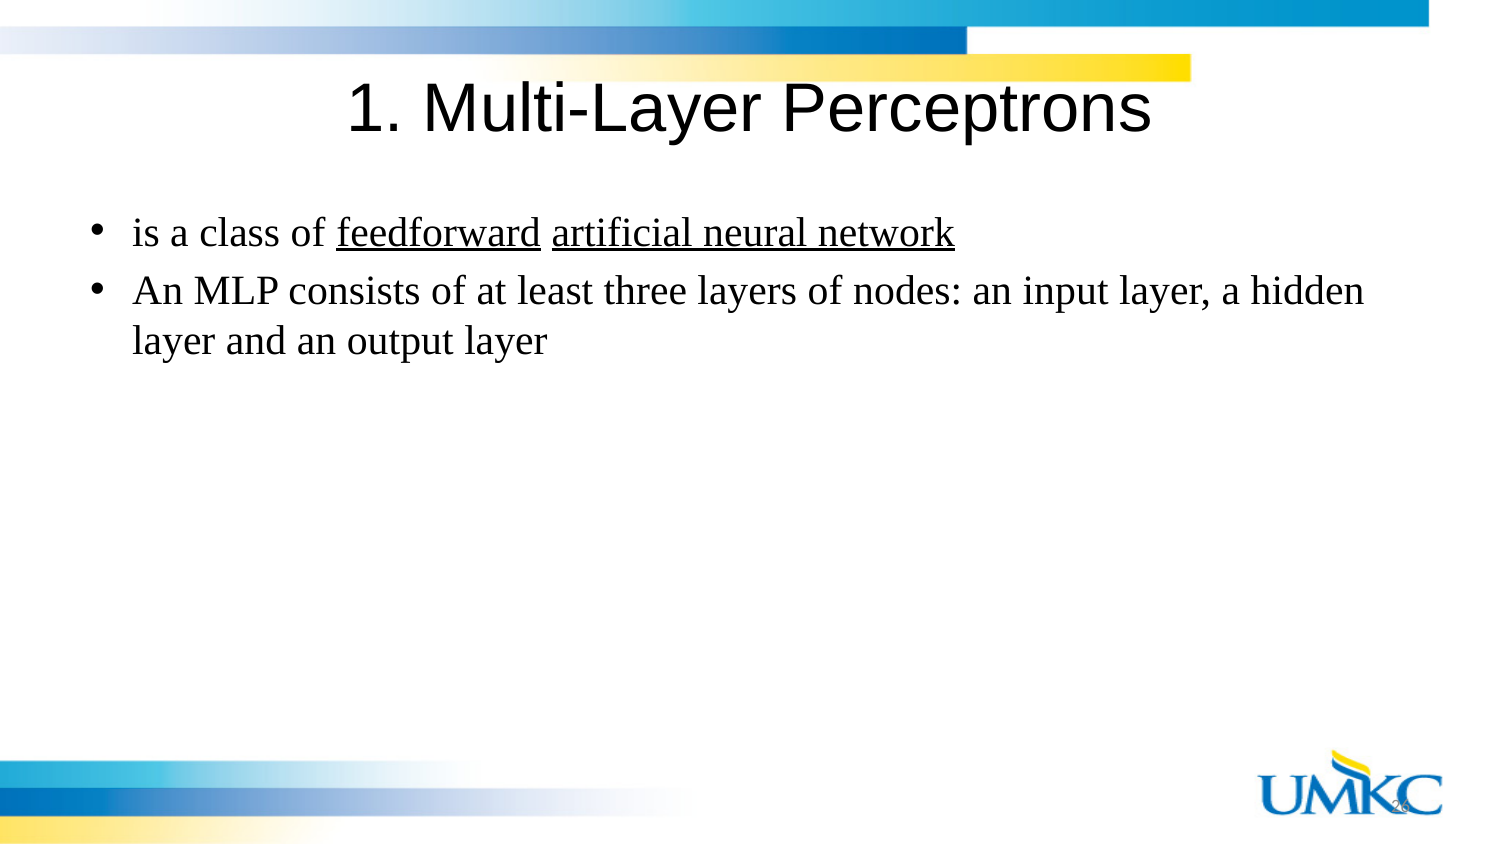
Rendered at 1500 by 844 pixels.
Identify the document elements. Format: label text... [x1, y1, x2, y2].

picture [0, 0, 1500, 844]
title 1. Multi-Layer Perceptrons [75, 33, 1425, 175]
slide_number 26 [1074, 782, 1425, 827]
list is a class of feedforward artificial neural network An MLP consists of at least three layers of nodes: an input layer, a hidden layer and an output layer [75, 196, 1425, 754]
